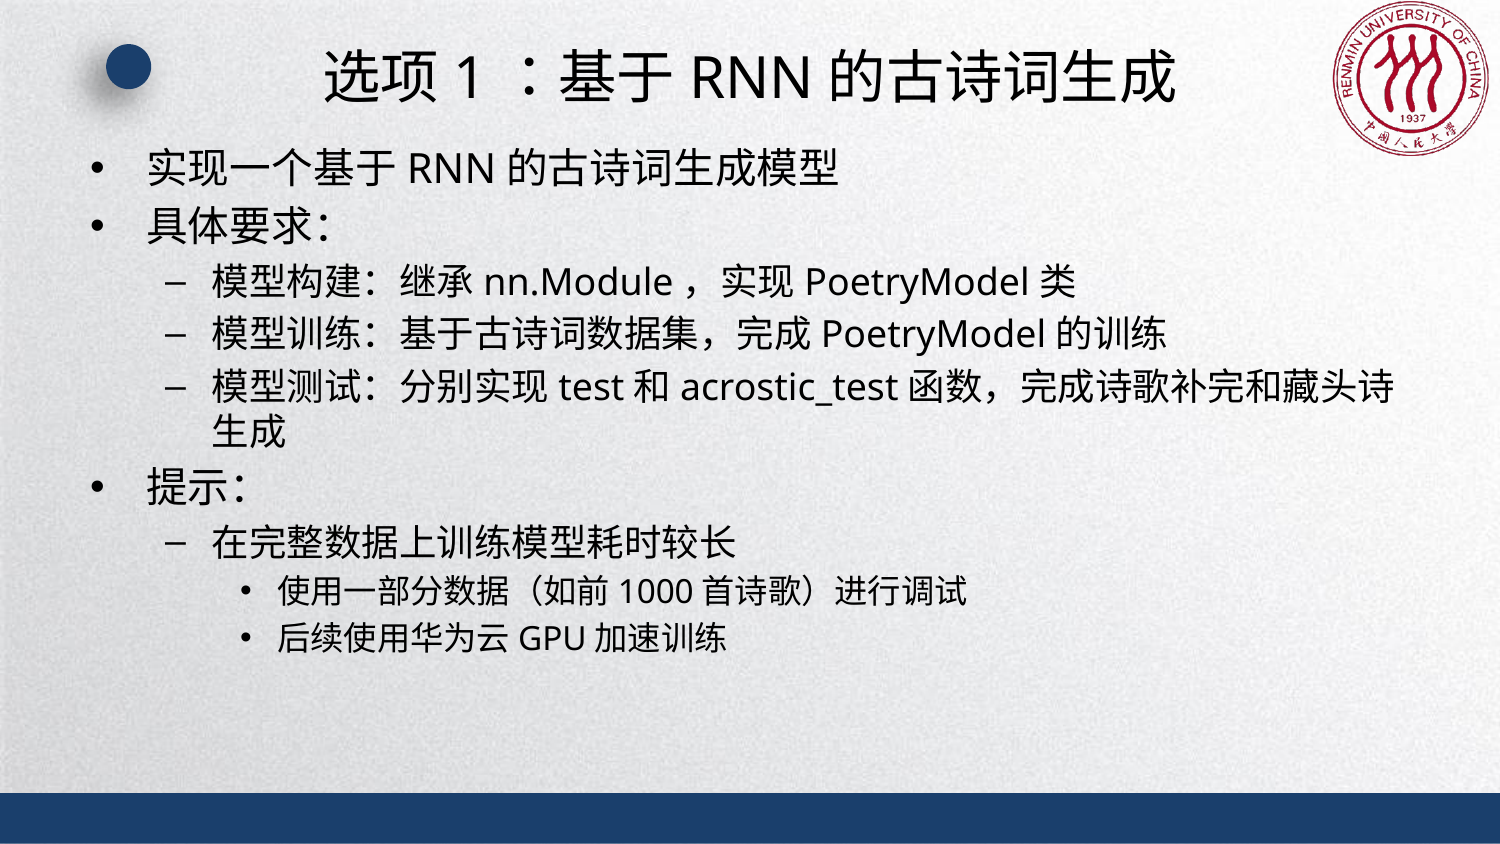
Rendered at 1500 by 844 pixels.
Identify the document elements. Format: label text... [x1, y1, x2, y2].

title 选项1：基于RNN的古诗词生成 [75, 33, 1425, 116]
list 实现一个基于RNN的古诗词生成模型 具体要求： 模型构建：继承nn.Module，实现PoetryModel类 模型训练：基于古诗词数据集，完成PoetryModel的训练 模型测试：分别实现test和acrostic_test函数，完成诗歌补完和藏头诗生成 提示： 在完整数据上训练模型耗时较长 使用一部分数据（如前1000首诗歌）进行调试 后续使用华为云GPU加速训练 [75, 134, 1425, 781]
picture [0, 0, 1500, 793]
